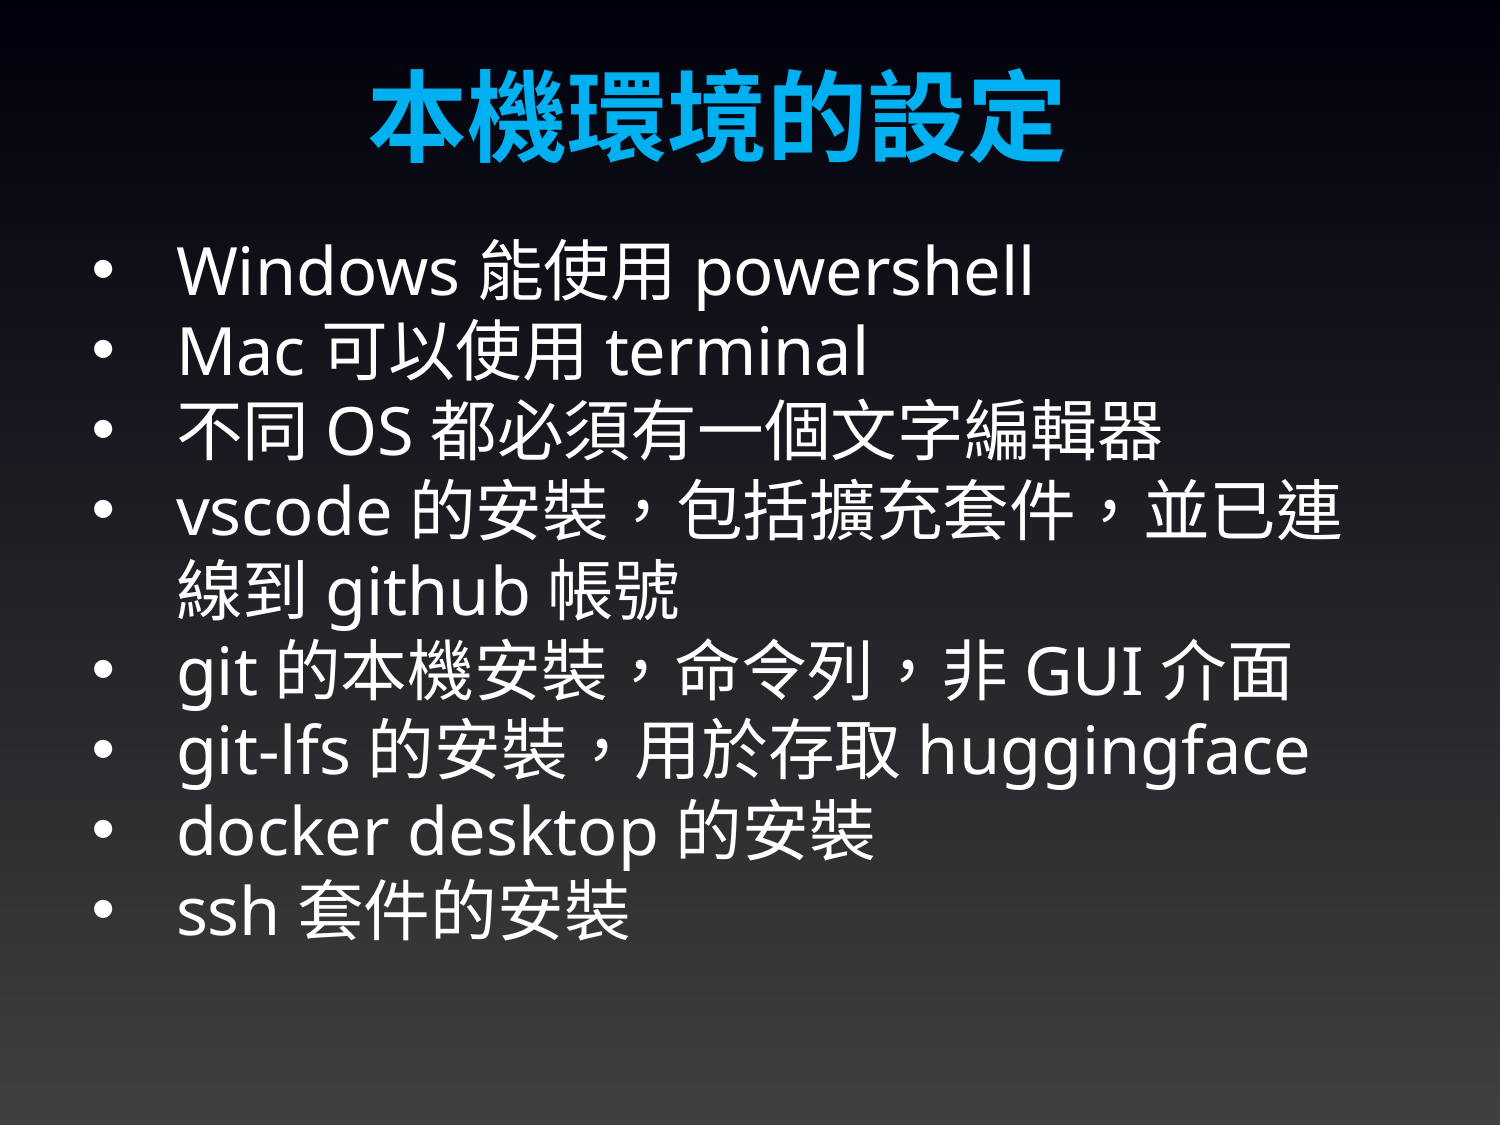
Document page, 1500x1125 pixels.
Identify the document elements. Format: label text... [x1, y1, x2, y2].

text_box Windows能使用powershell Mac可以使用terminal 不同OS都必須有一個文字編輯器 vscode的安裝，包括擴充套件，並已連線到github帳號 git的本機安裝，命令列，非GUI介面 git-lfs的安裝，用於存取huggingface docker desktop的安裝 ssh套件的安裝 [76, 221, 1402, 956]
text_box 本機環境的設定 [353, 26, 1126, 190]
